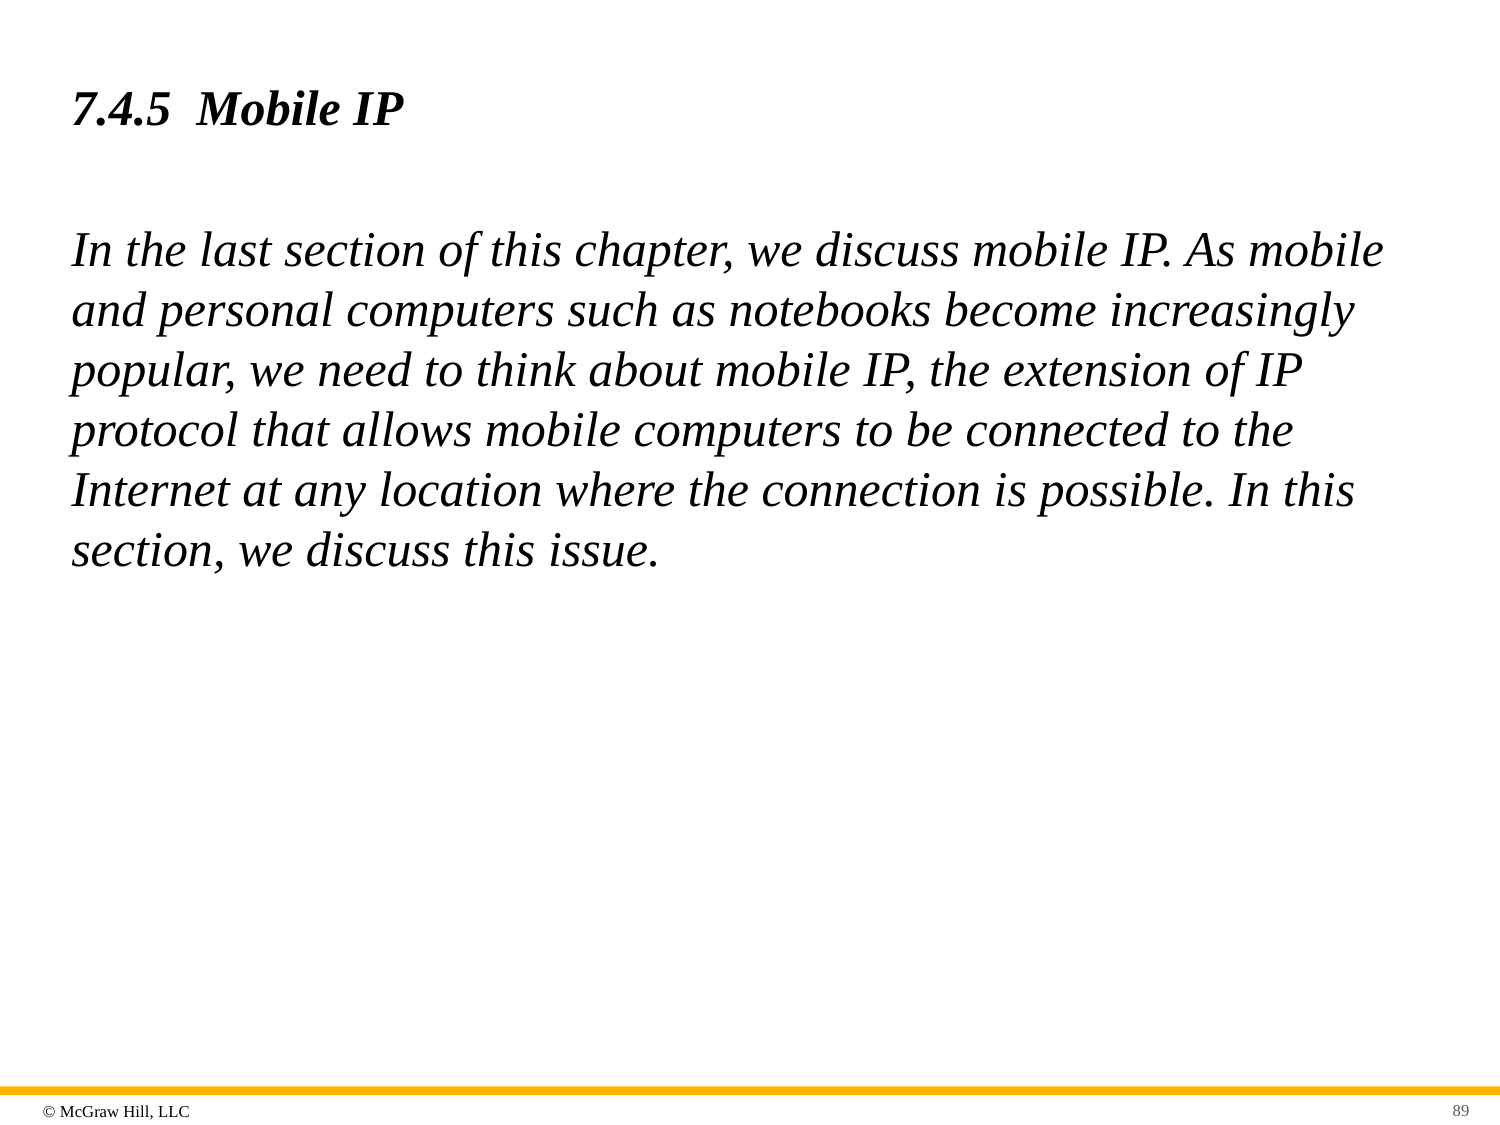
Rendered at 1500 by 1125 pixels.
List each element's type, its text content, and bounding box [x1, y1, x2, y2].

list In the last section of this chapter, we discuss mobile IP. As mobile and personal computers such as notebooks become increasingly popular, we need to think about mobile IP, the extension of IP protocol that allows mobile computers to be connected to the Internet at any location where the connection is possible. In this section, we discuss this issue. [56, 209, 1444, 1043]
title 7.4.5 Mobile IP [56, 50, 1444, 162]
slide_number 89 [1418, 1096, 1477, 1123]
